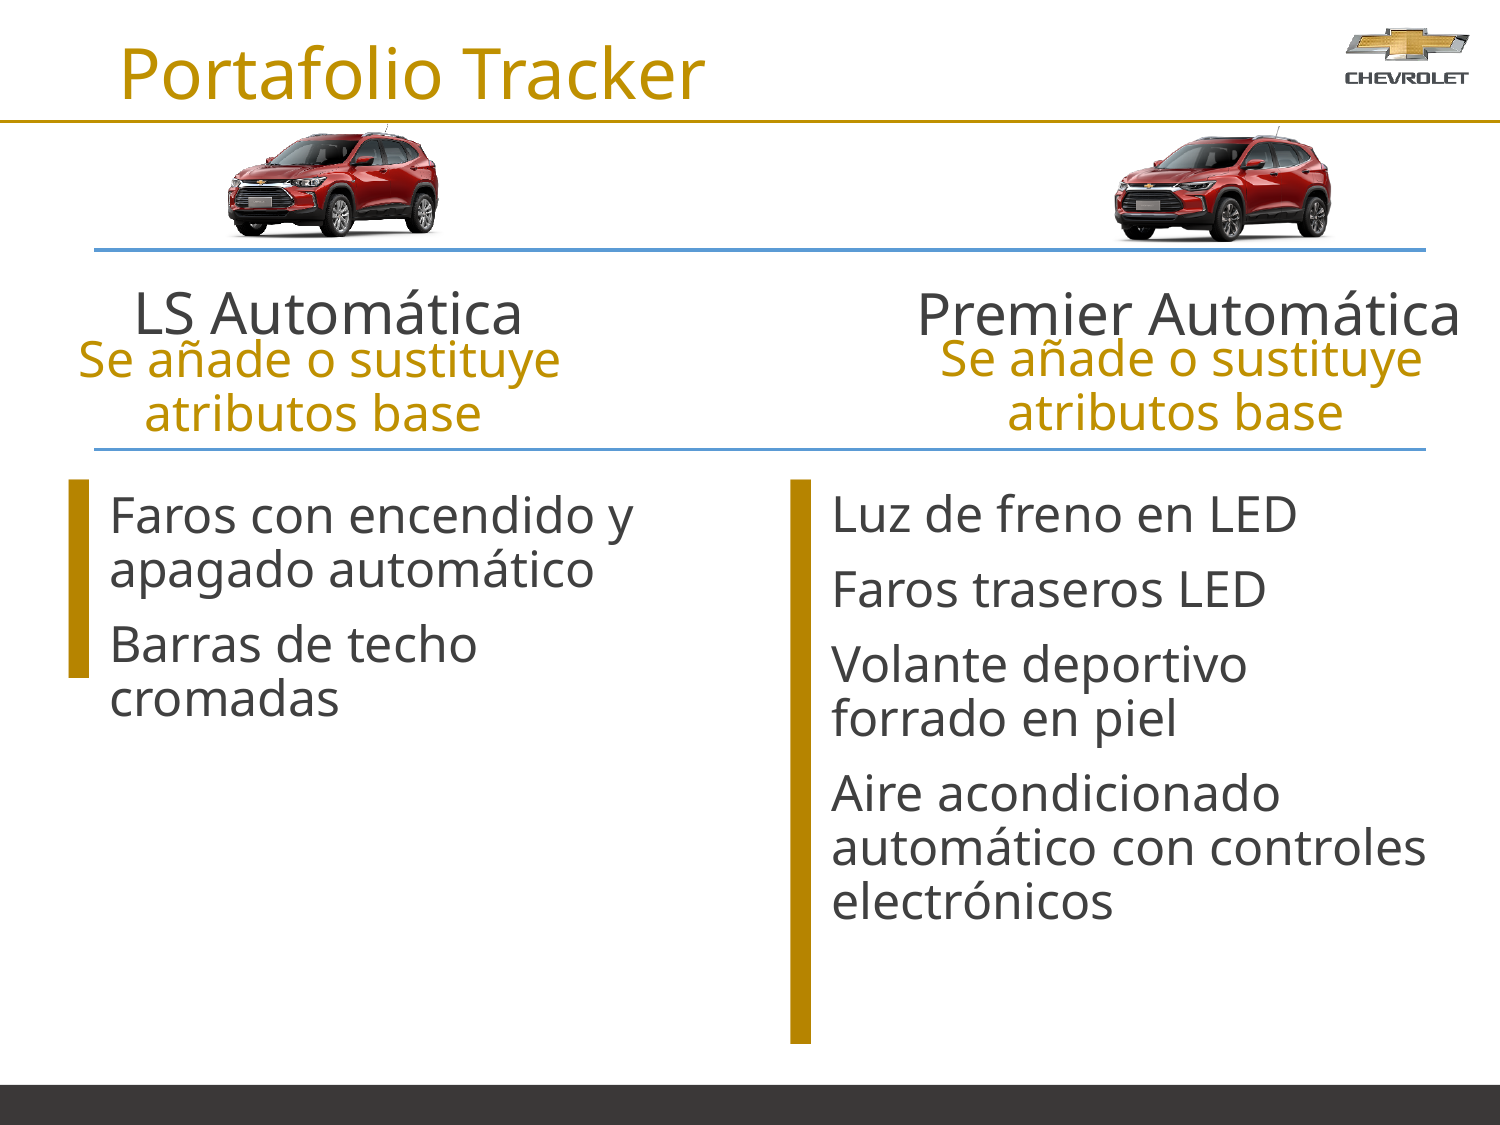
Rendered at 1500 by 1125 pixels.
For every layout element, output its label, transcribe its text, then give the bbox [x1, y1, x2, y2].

picture [68, 479, 89, 678]
picture [790, 479, 811, 1044]
text_box Faros con encendido y apagado automático Barras de techo cromadas [94, 483, 732, 1075]
list LS Automática [118, 276, 574, 326]
text_box Luz de freno en LED Faros traseros LED Volante deportivo forrado en piel Aire acondicionado automático con controles electrónicos [816, 482, 1450, 1084]
text_box Se añade o sustituye atributos base [915, 325, 1450, 427]
text_box Se añade o sustituye atributos base [35, 326, 605, 441]
picture [1339, 22, 1477, 88]
title Portafolio Tracker [103, 32, 1333, 122]
picture [1093, 93, 1354, 253]
text_box Premier Automática [901, 277, 1500, 386]
picture [207, 110, 453, 256]
